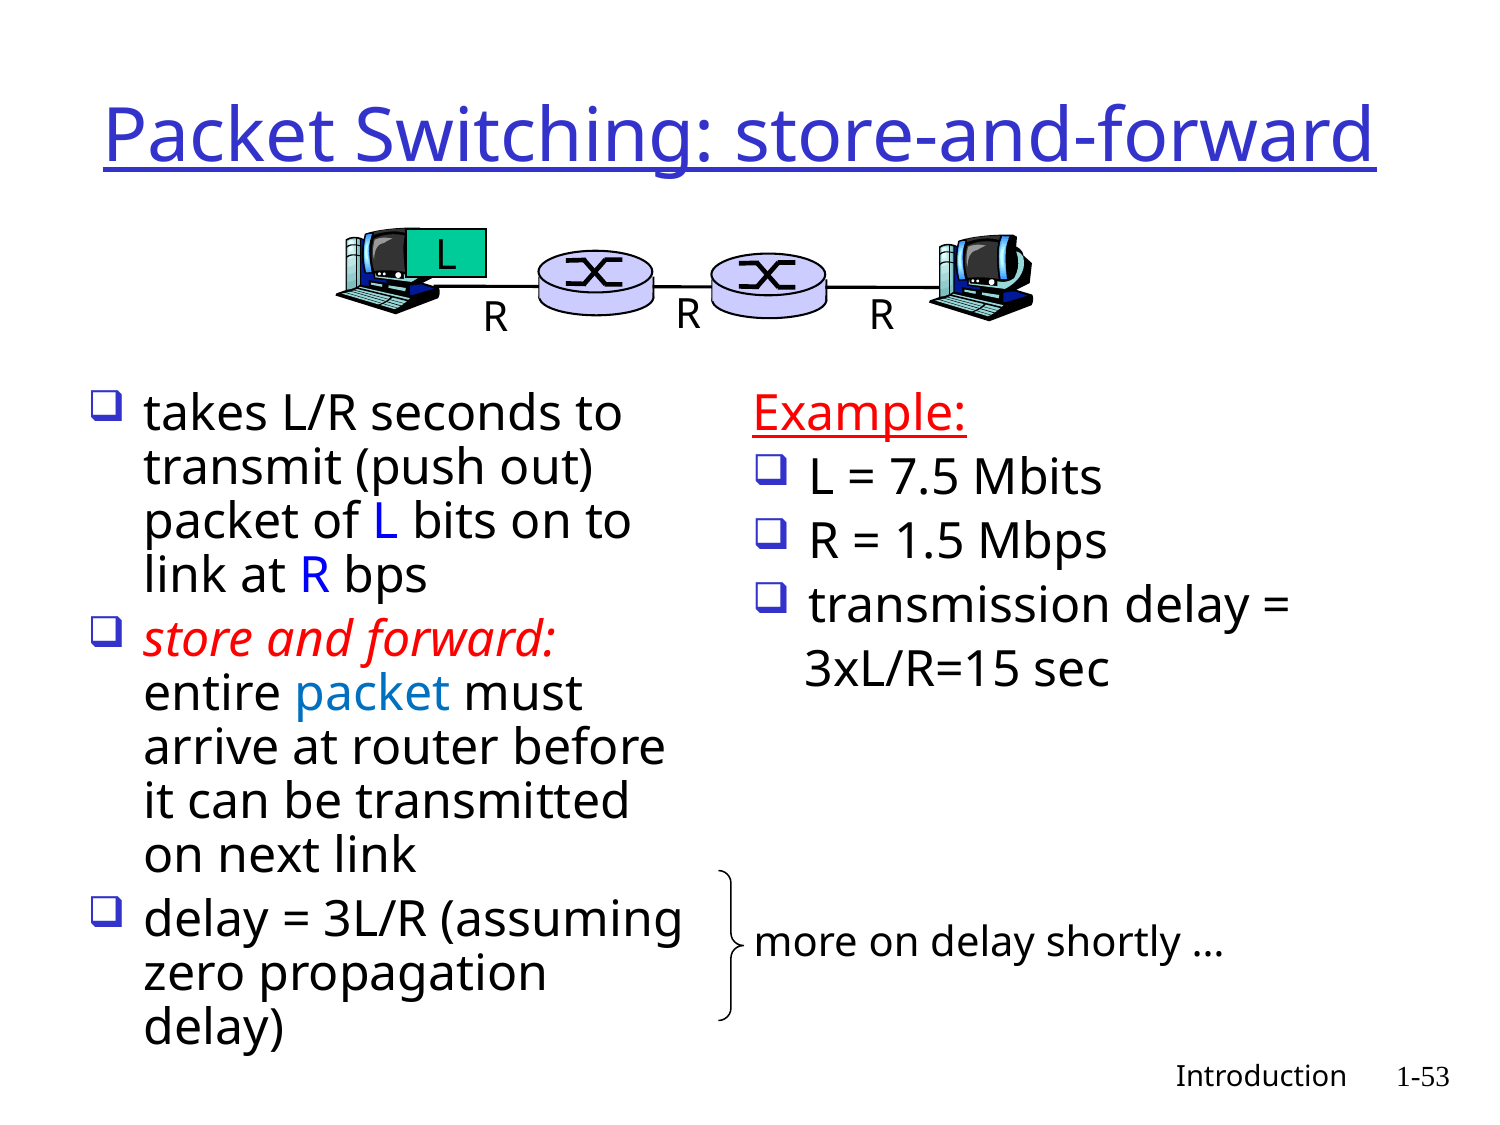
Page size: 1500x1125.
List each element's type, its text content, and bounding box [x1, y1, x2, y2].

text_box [538, 250, 654, 316]
text_box [718, 870, 738, 1021]
text_box R [660, 279, 716, 345]
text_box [711, 253, 827, 319]
text_box more on delay shortly … [738, 907, 1240, 972]
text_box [335, 226, 442, 315]
text_box R [467, 282, 524, 347]
list takes L/R seconds to transmit (push out) packet of L bits on to link at R bps store and forward: entire packet must arrive at router before it can be transmitted on next link delay = 3L/R (assuming zero propagation delay) [72, 379, 713, 1026]
slide_number 1-53 [1362, 1049, 1466, 1125]
text_box R [853, 280, 910, 346]
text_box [928, 233, 1036, 322]
footer Introduction [887, 1049, 1362, 1125]
title Packet Switching: store-and-forward [87, 37, 1432, 226]
list Example: L = 7.5 Mbits R = 1.5 Mbps transmission delay = 3xL/R=15 sec [737, 379, 1363, 1026]
text_box L [444, 228, 486, 277]
